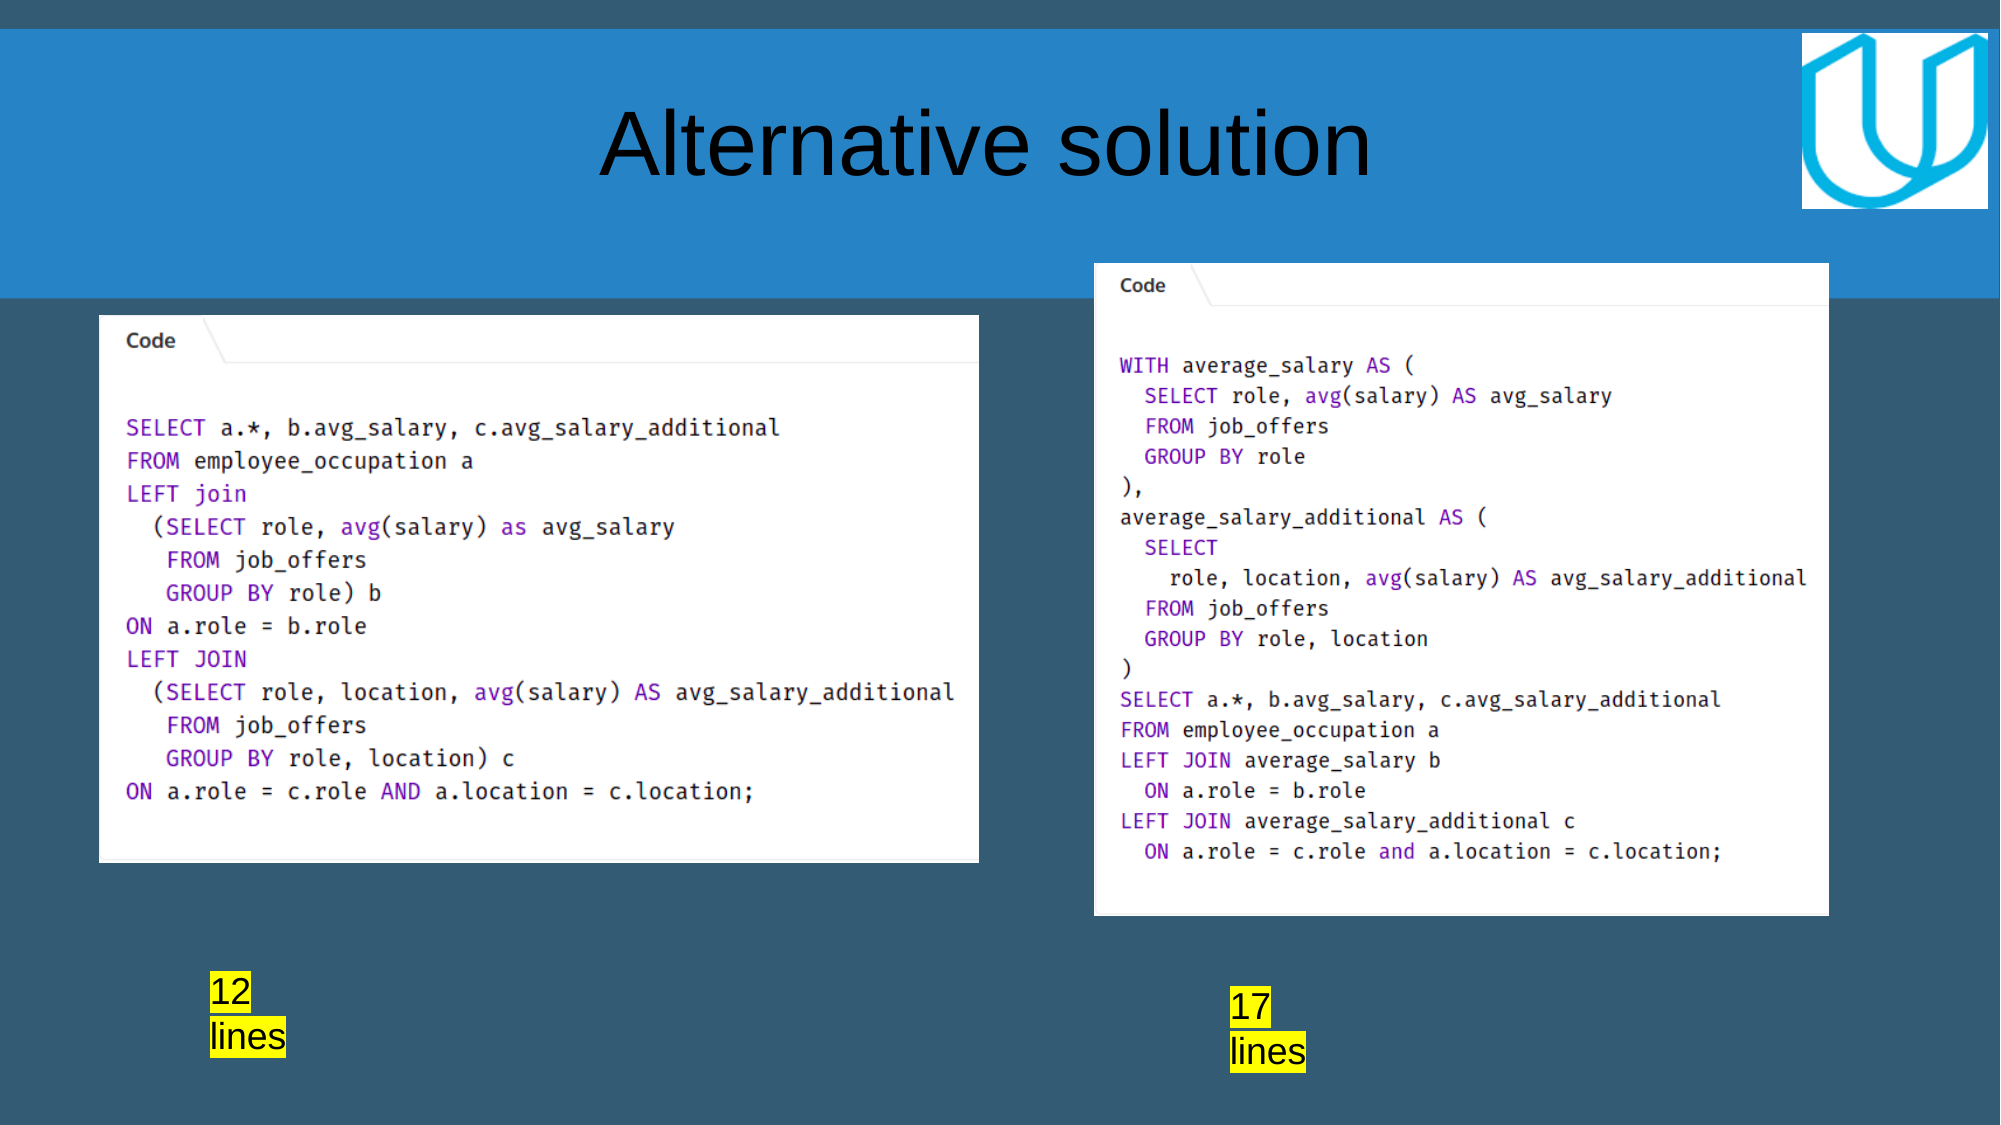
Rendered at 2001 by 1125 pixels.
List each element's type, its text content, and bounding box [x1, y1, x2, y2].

picture [1094, 262, 1829, 916]
picture [1932, 48, 1973, 166]
text_box 12 lines [195, 960, 354, 1017]
picture [1900, 124, 1988, 209]
picture [1802, 33, 1988, 167]
picture [99, 315, 979, 863]
picture [1900, 175, 1911, 189]
text_box Alternative solution [99, 44, 1900, 233]
text_box 17 lines [1215, 975, 1374, 1032]
